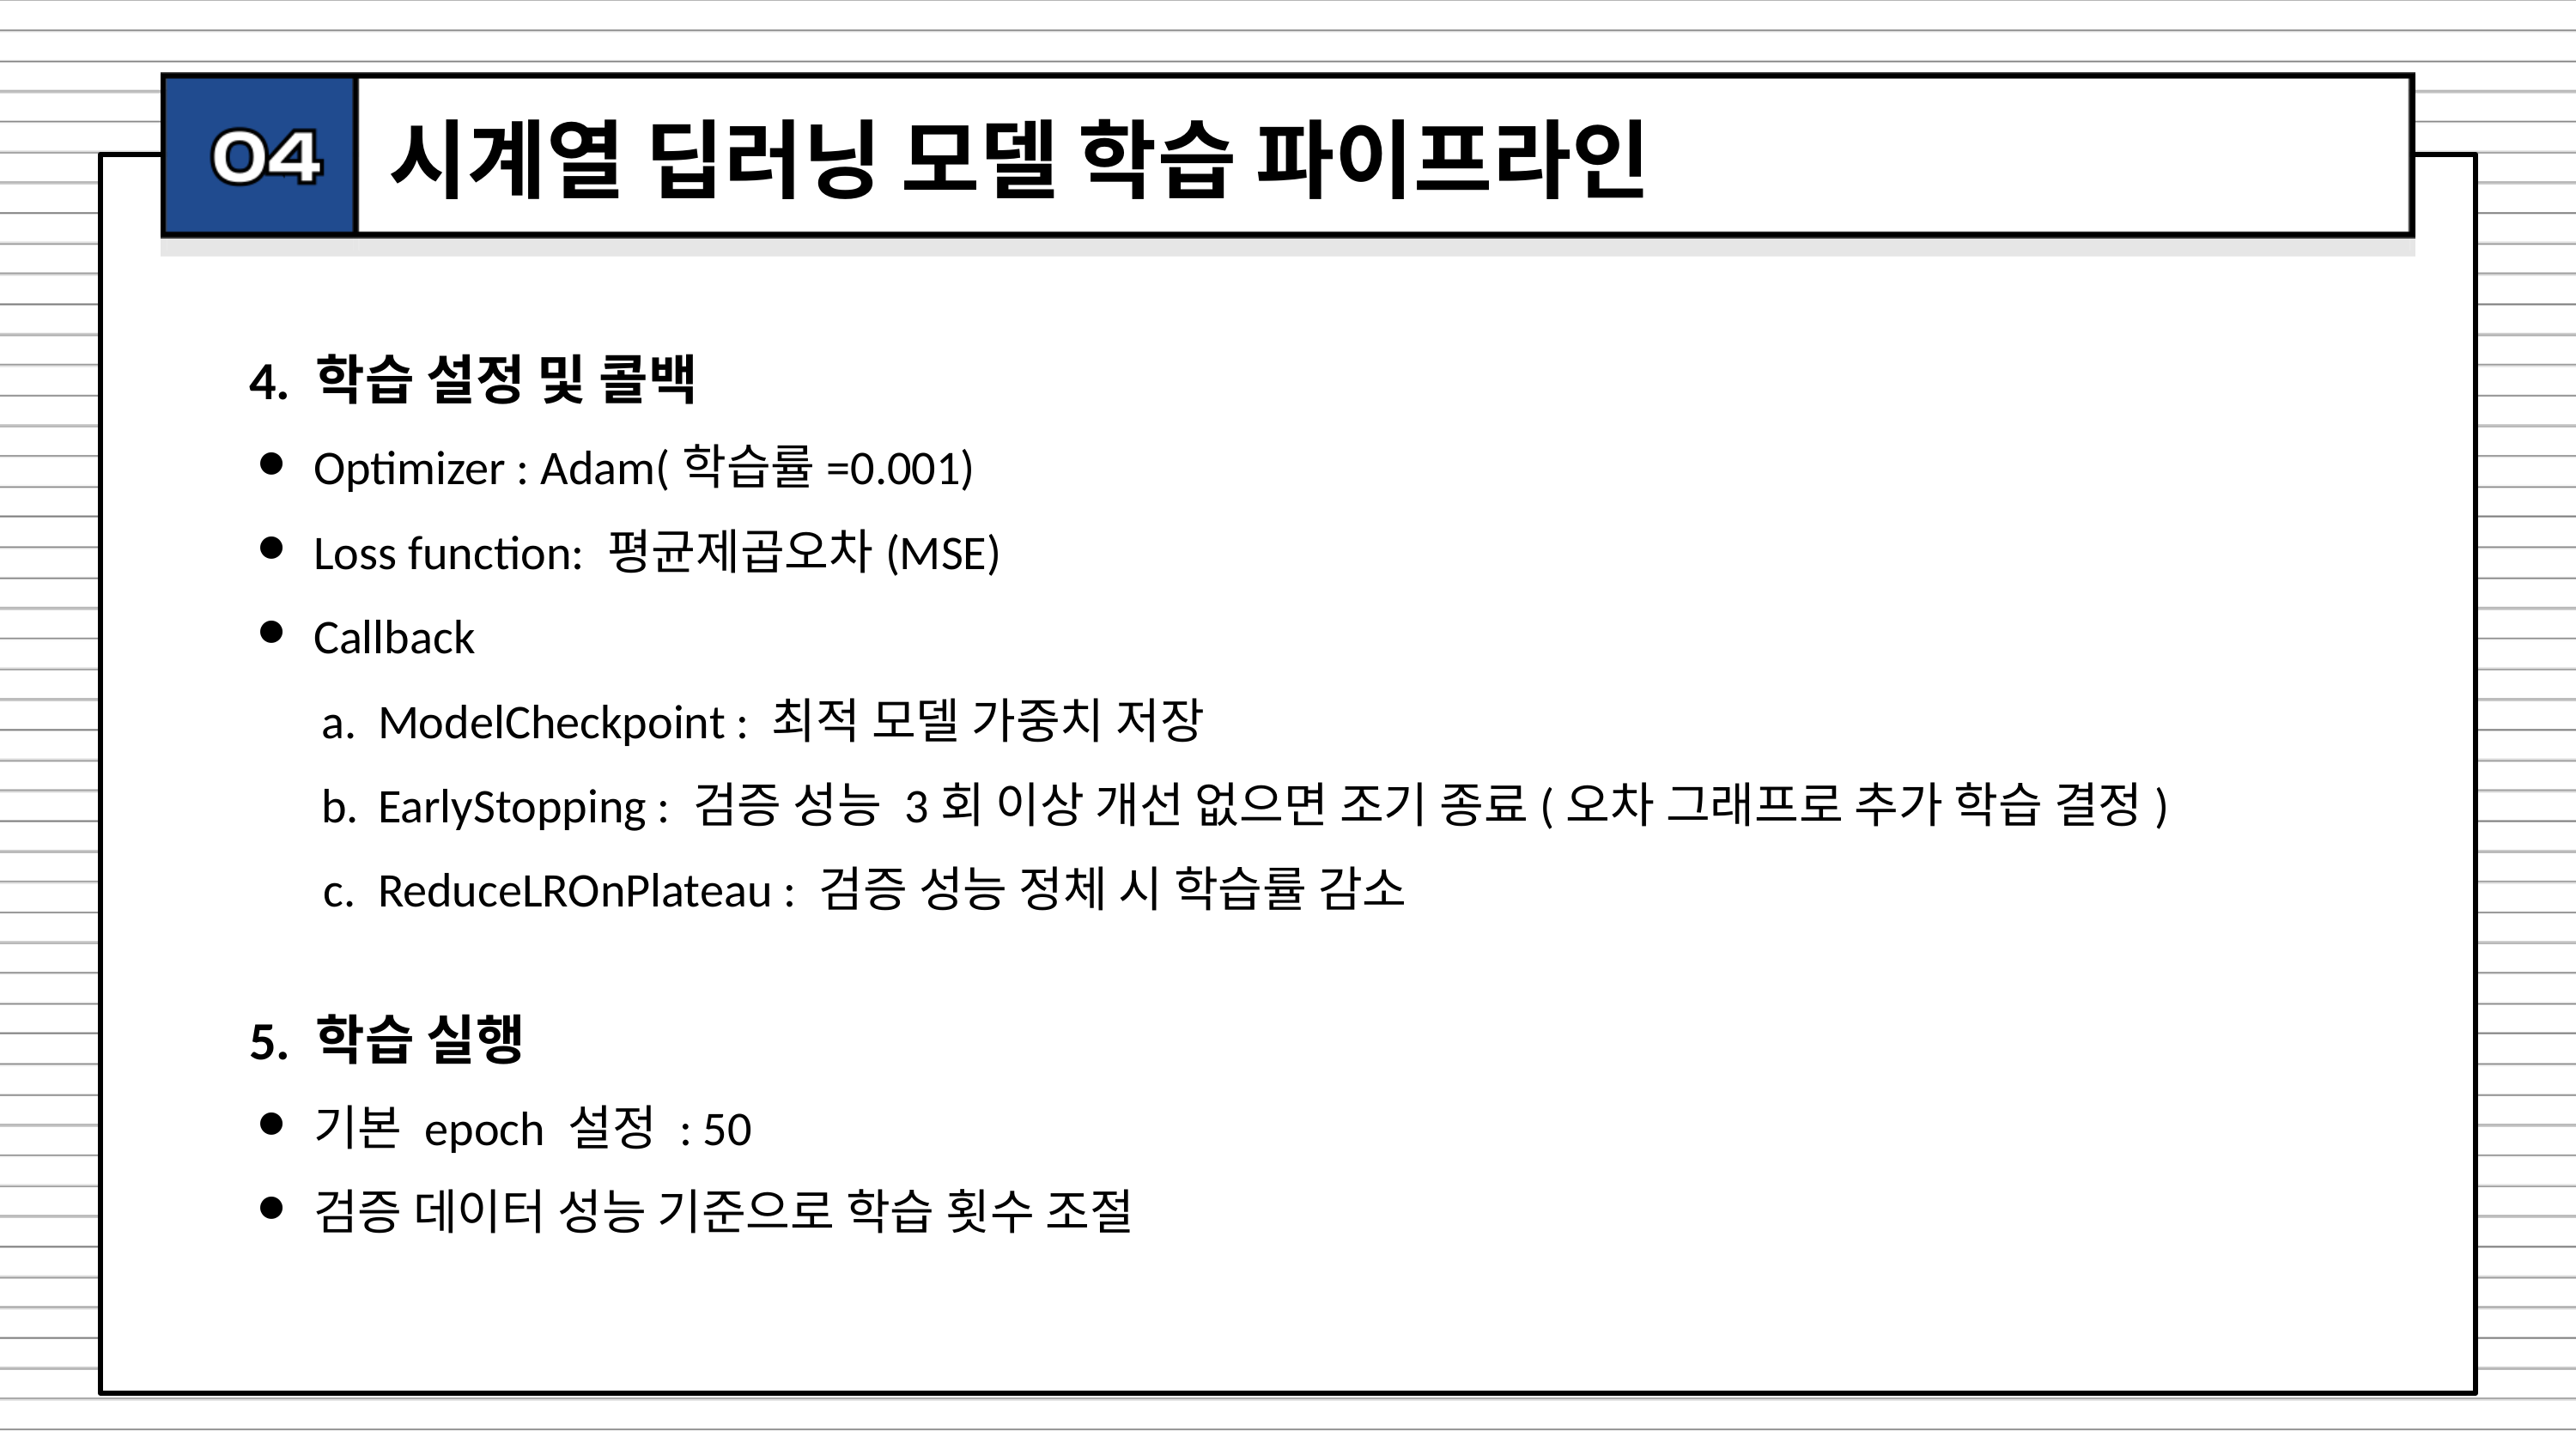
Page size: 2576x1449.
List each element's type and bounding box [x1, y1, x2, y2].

text_box [0, 0, 2576, 1449]
